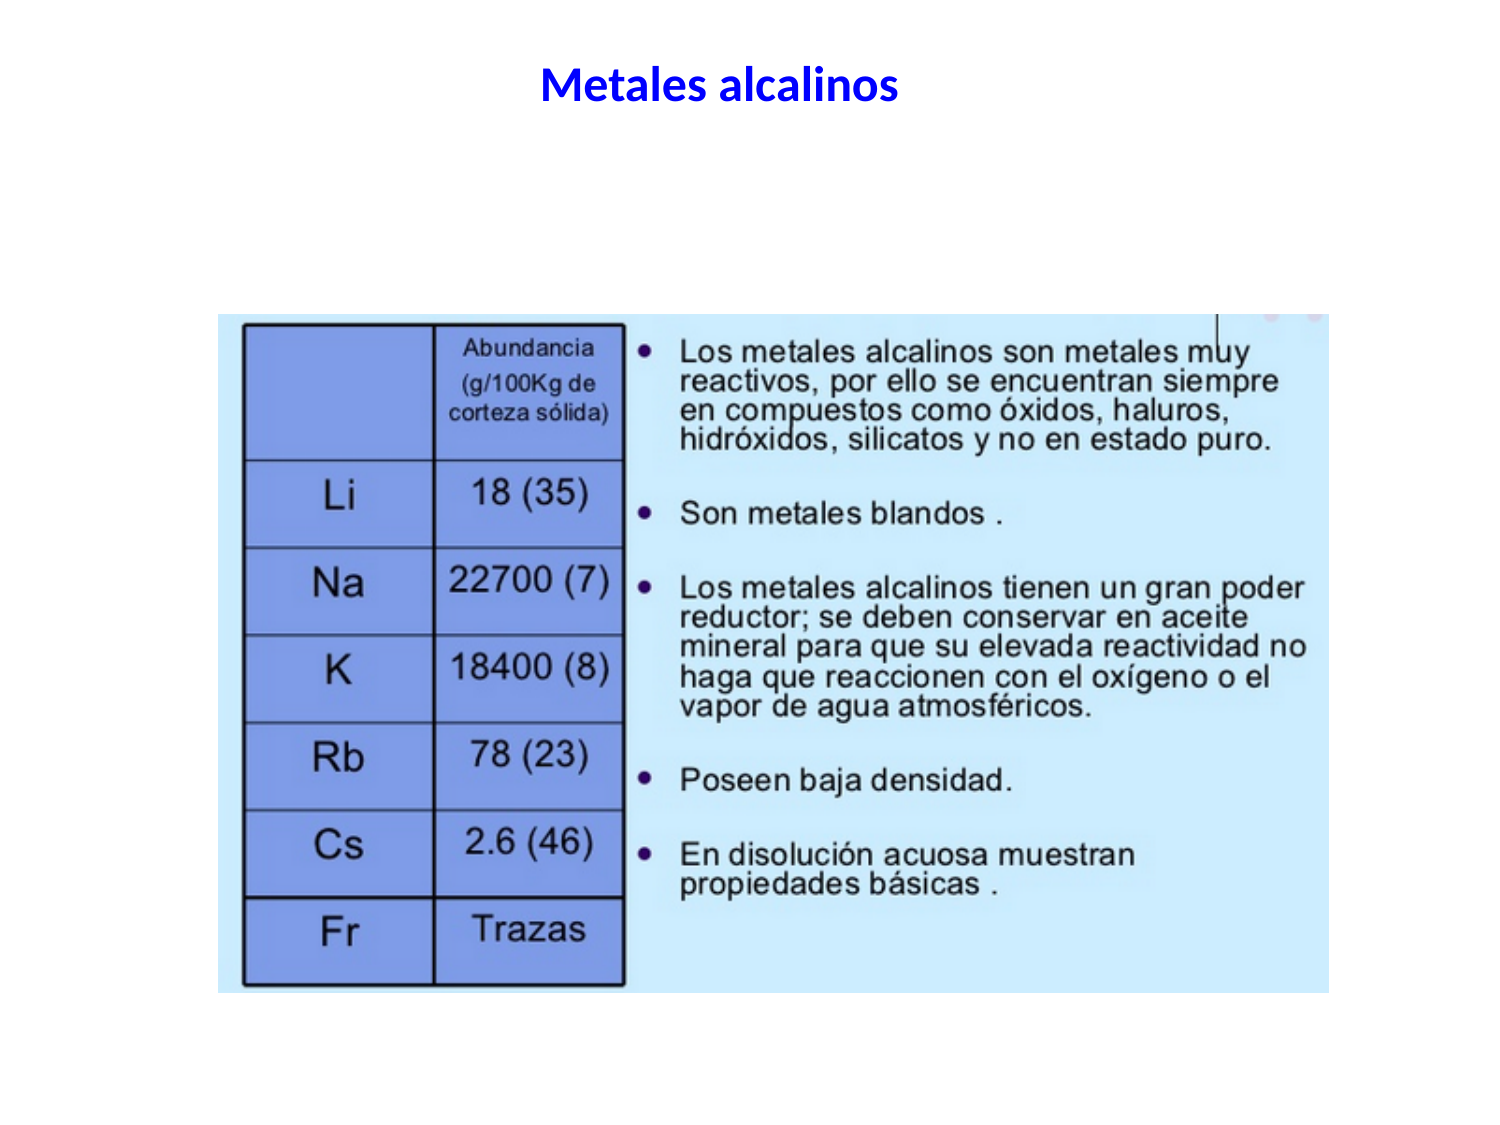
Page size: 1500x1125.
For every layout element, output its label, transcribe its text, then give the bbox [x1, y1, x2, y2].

text_box Metales alcalinos [4, 50, 1435, 146]
picture [218, 314, 1329, 994]
